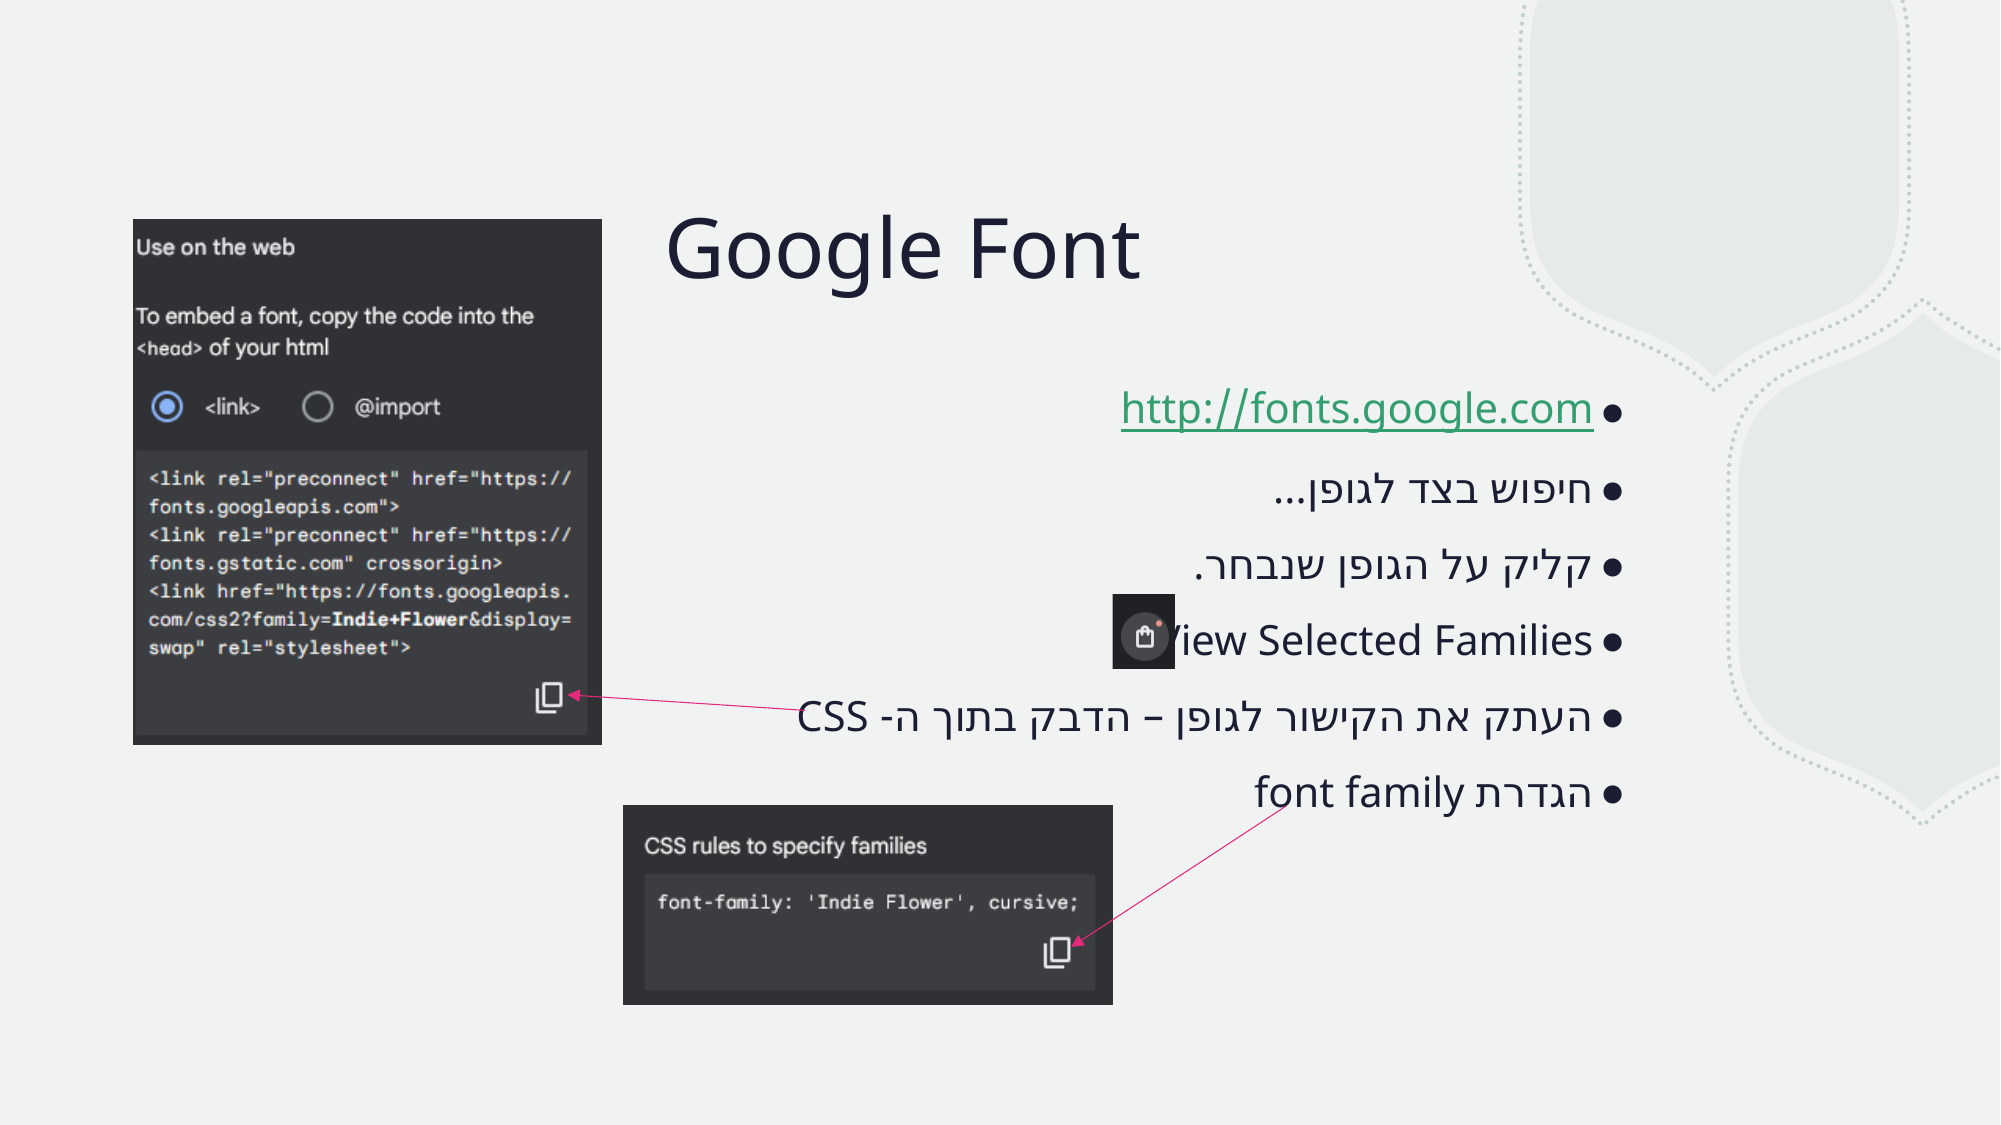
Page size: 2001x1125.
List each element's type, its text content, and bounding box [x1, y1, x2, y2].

title Google Font [158, 157, 1648, 332]
picture [623, 805, 1113, 1005]
picture [133, 219, 602, 745]
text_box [567, 694, 806, 711]
picture [1112, 594, 1175, 669]
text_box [1071, 805, 1287, 947]
list http://fonts.google.com חיפוש בצד לגופן... קליק על הגופן שנבחר. View Selected Families העתק את הקישור לגופן – הדבק בתוך ה- CSS הגדרת font family [158, 368, 1648, 968]
